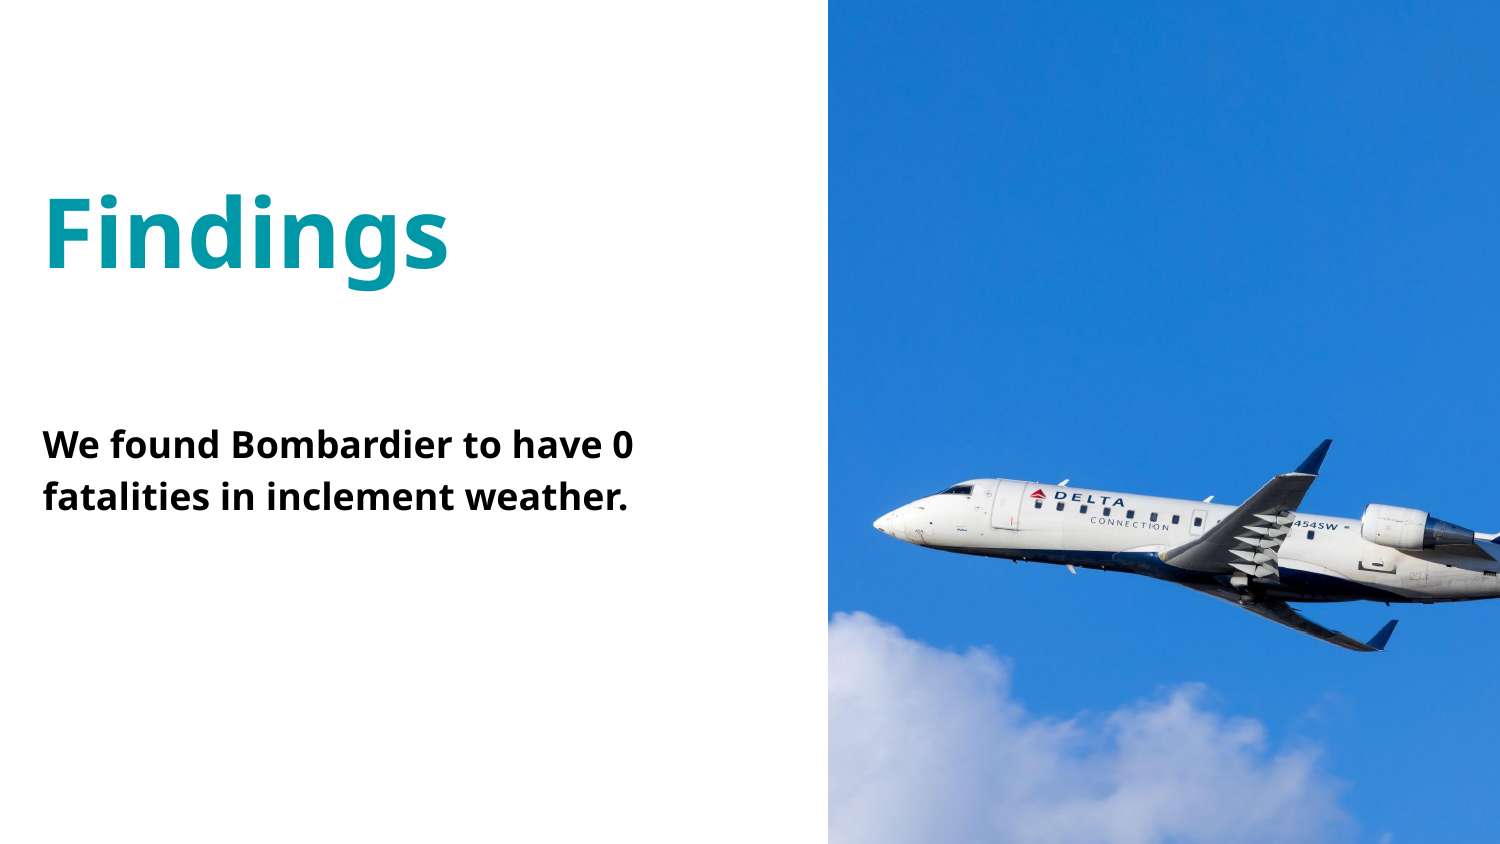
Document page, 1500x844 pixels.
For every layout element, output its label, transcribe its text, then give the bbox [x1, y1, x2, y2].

text_box We found Bombardier to have 0 fatalities in inclement weather. [27, 323, 739, 844]
picture [827, 0, 1500, 844]
title Findings [26, 117, 764, 336]
